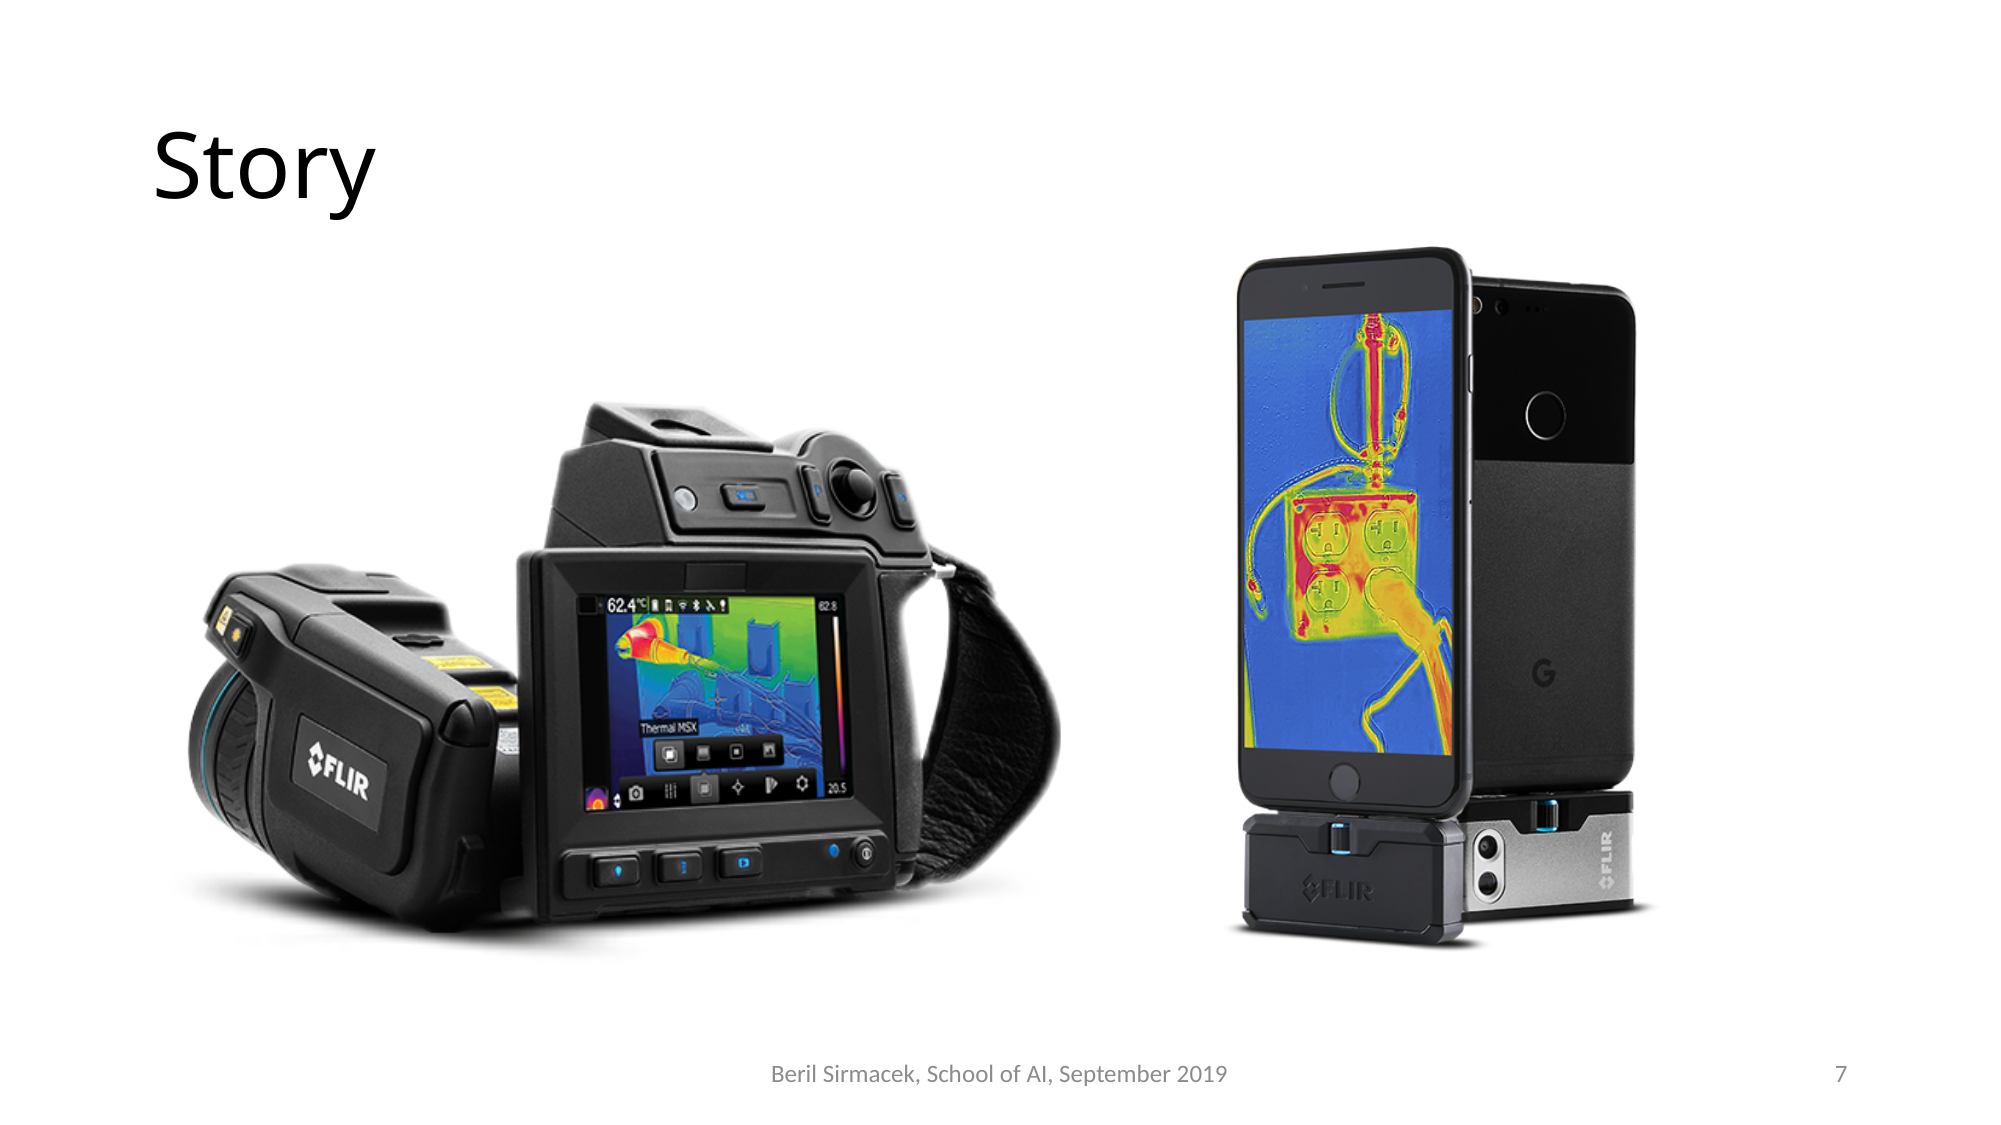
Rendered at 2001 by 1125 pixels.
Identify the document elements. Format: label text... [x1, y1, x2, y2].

picture [152, 168, 1794, 1125]
footer Beril Sirmacek, School of AI, September 2019 [1091, 1042, 1338, 1103]
title Story [137, 59, 1863, 278]
slide_number 7 [1412, 1042, 1863, 1103]
